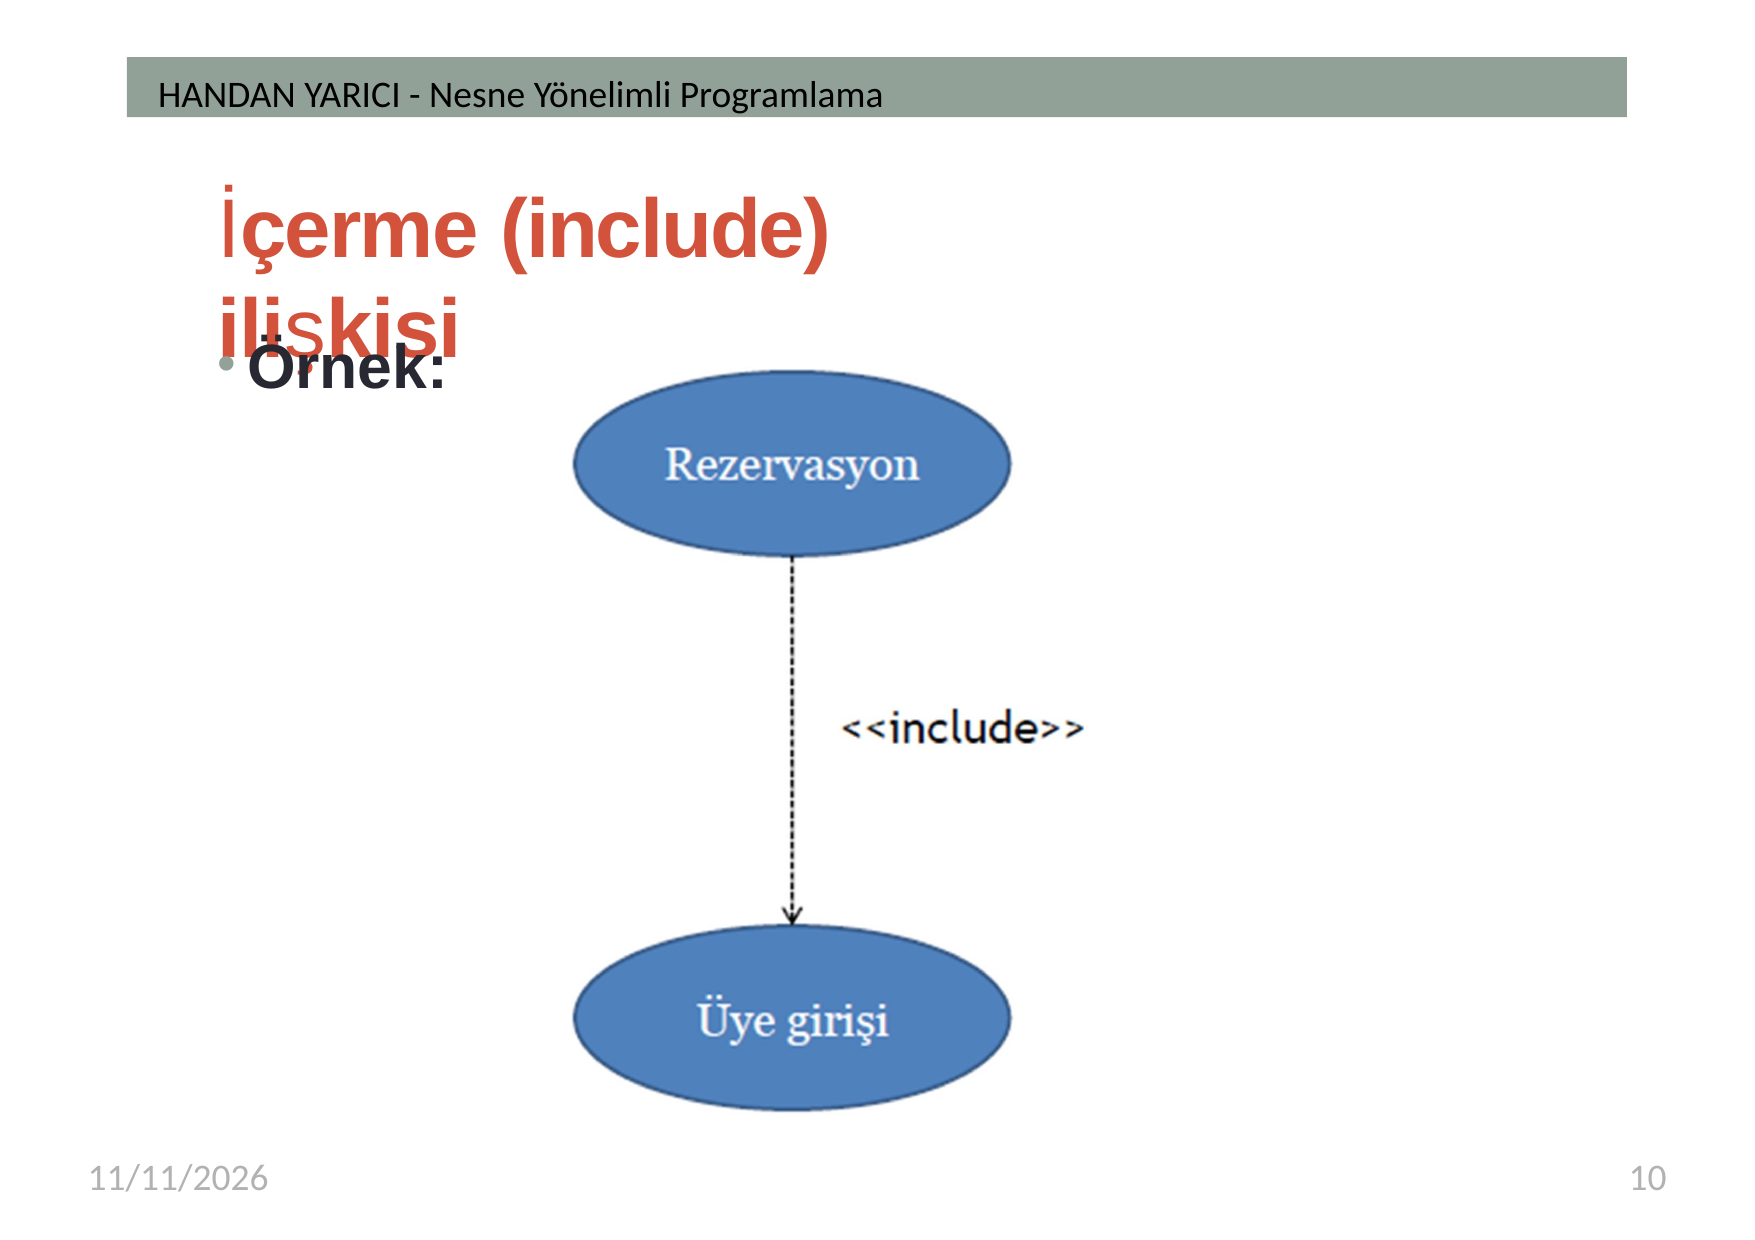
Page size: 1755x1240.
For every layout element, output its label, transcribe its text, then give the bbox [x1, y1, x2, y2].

text_box Örnek: [215, 323, 451, 401]
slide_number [87, 1152, 492, 1215]
title İçerme (include) ilişkisi [215, 171, 1088, 381]
text_box [571, 367, 1085, 1115]
text_box HANDAN YARICI - Nesne Yönelimli Programlama [143, 62, 900, 122]
slide_number 10 [1263, 1152, 1667, 1215]
